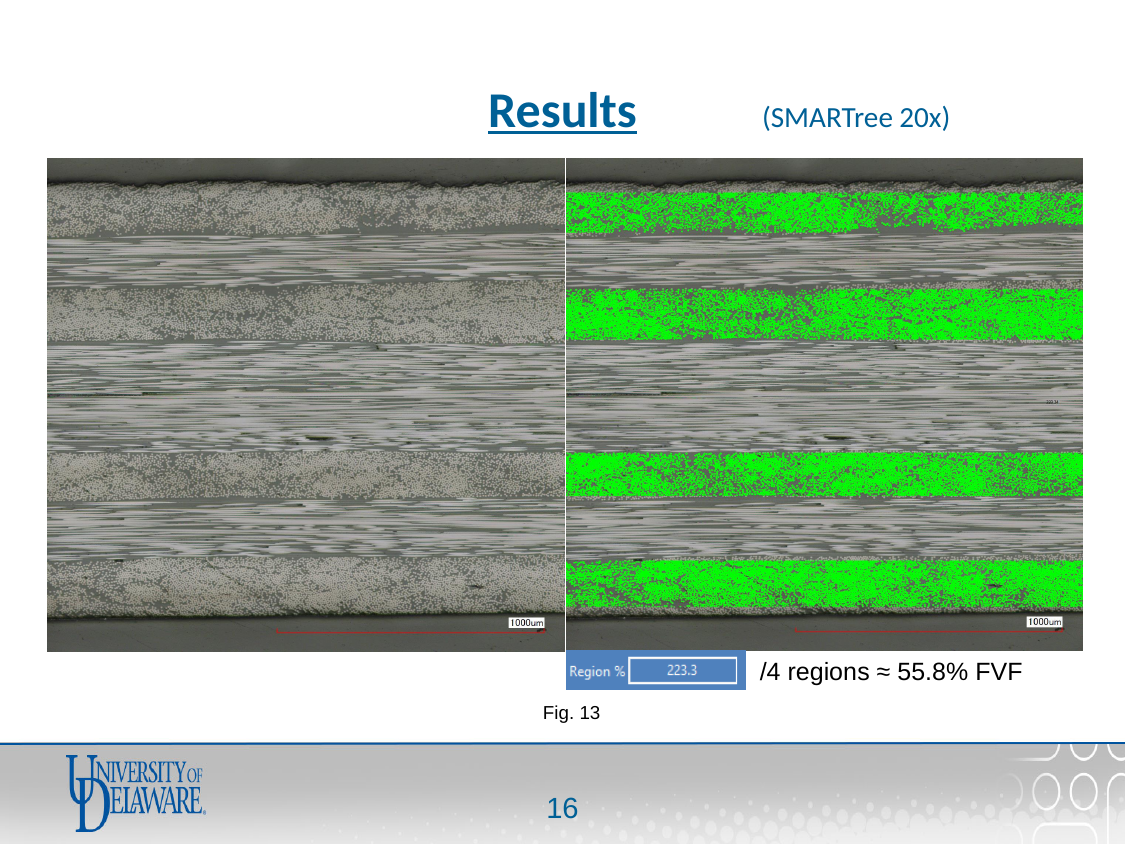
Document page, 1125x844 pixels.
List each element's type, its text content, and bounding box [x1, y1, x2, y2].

text_box /4 regions ≈ 55.8% FVF [749, 659, 1050, 693]
picture [0, 0, 1125, 844]
text_box Results [56, 46, 1069, 156]
slide_number 15 [431, 782, 694, 828]
text_box Fig. 13 [459, 693, 685, 731]
text_box (SMARTree 20x) [350, 54, 1125, 177]
